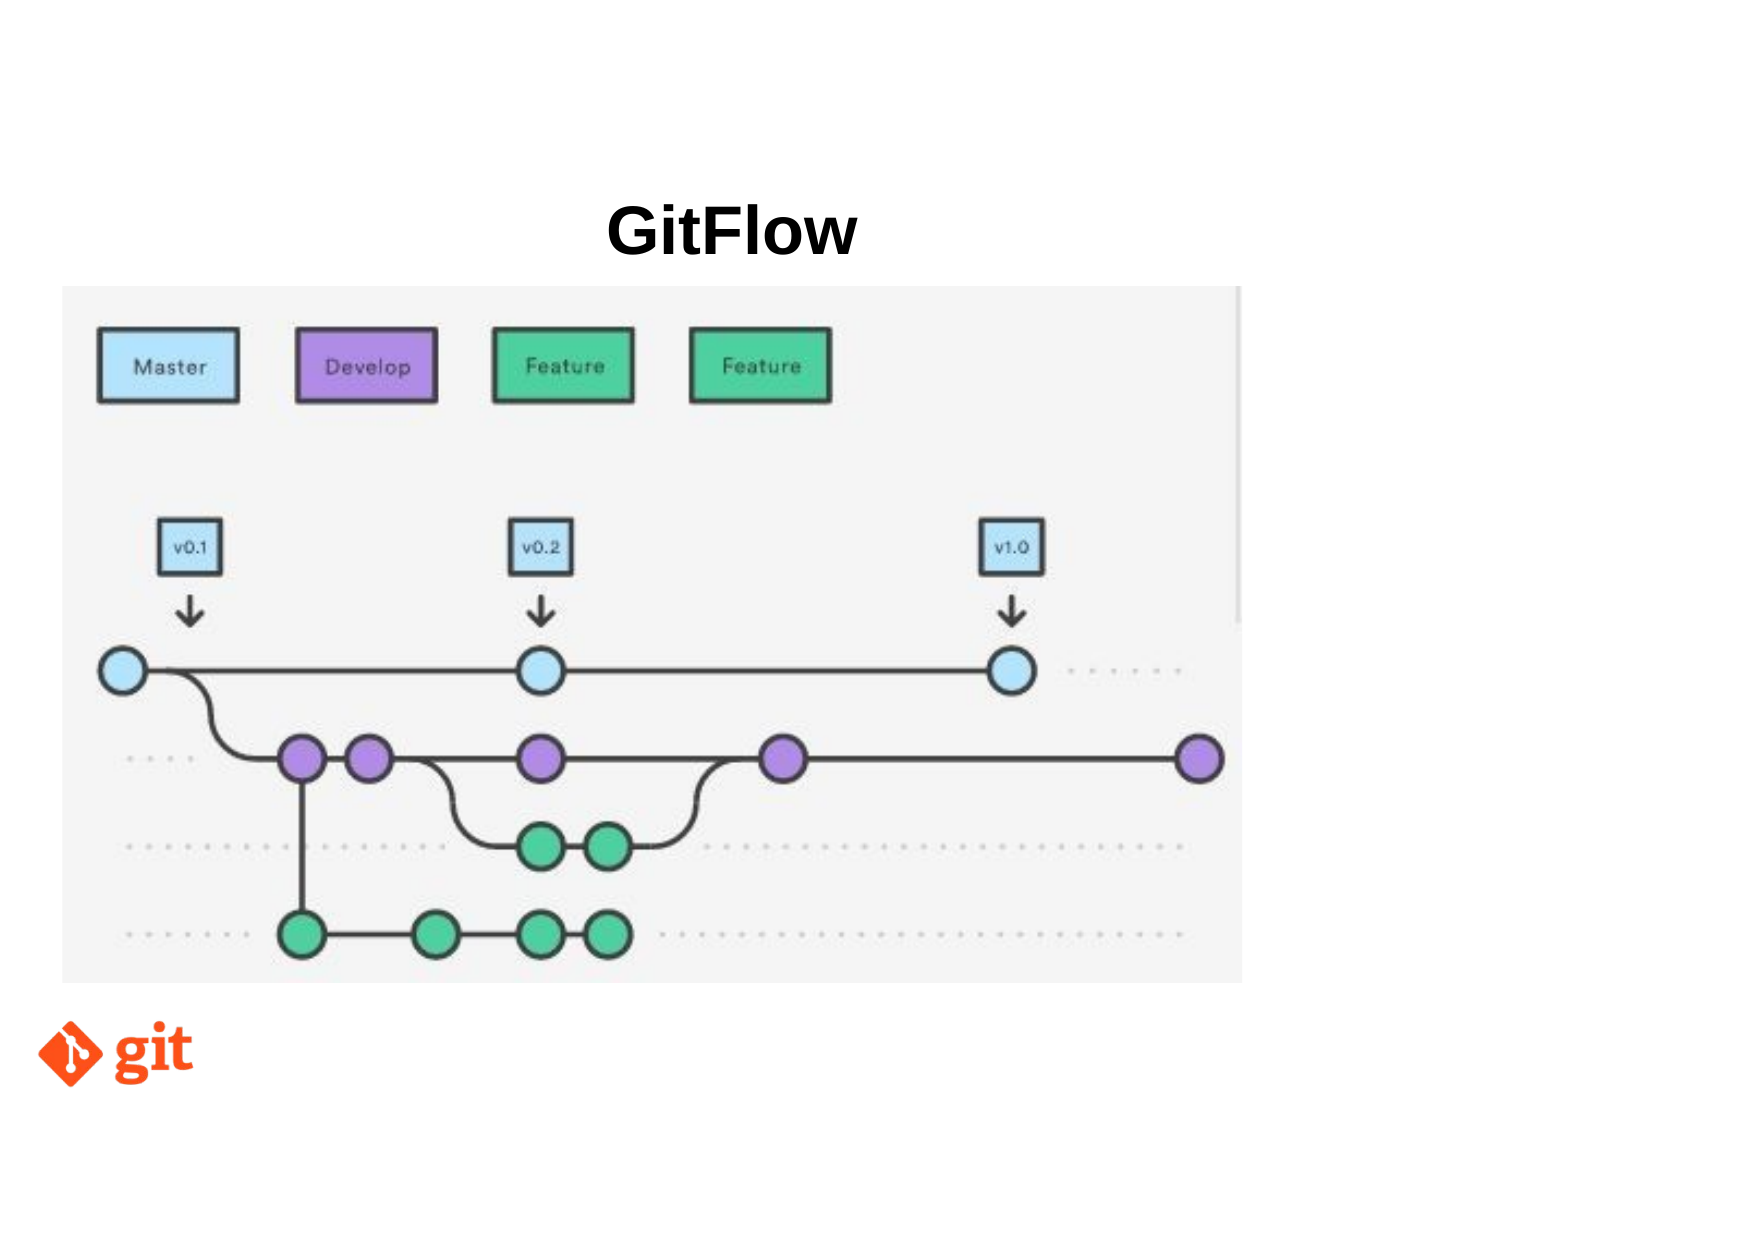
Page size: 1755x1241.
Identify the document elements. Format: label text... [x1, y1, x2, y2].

text_box [62, 286, 1243, 983]
title GitFlow Workﬂow [604, 183, 1149, 286]
text_box [31, 1008, 202, 1095]
